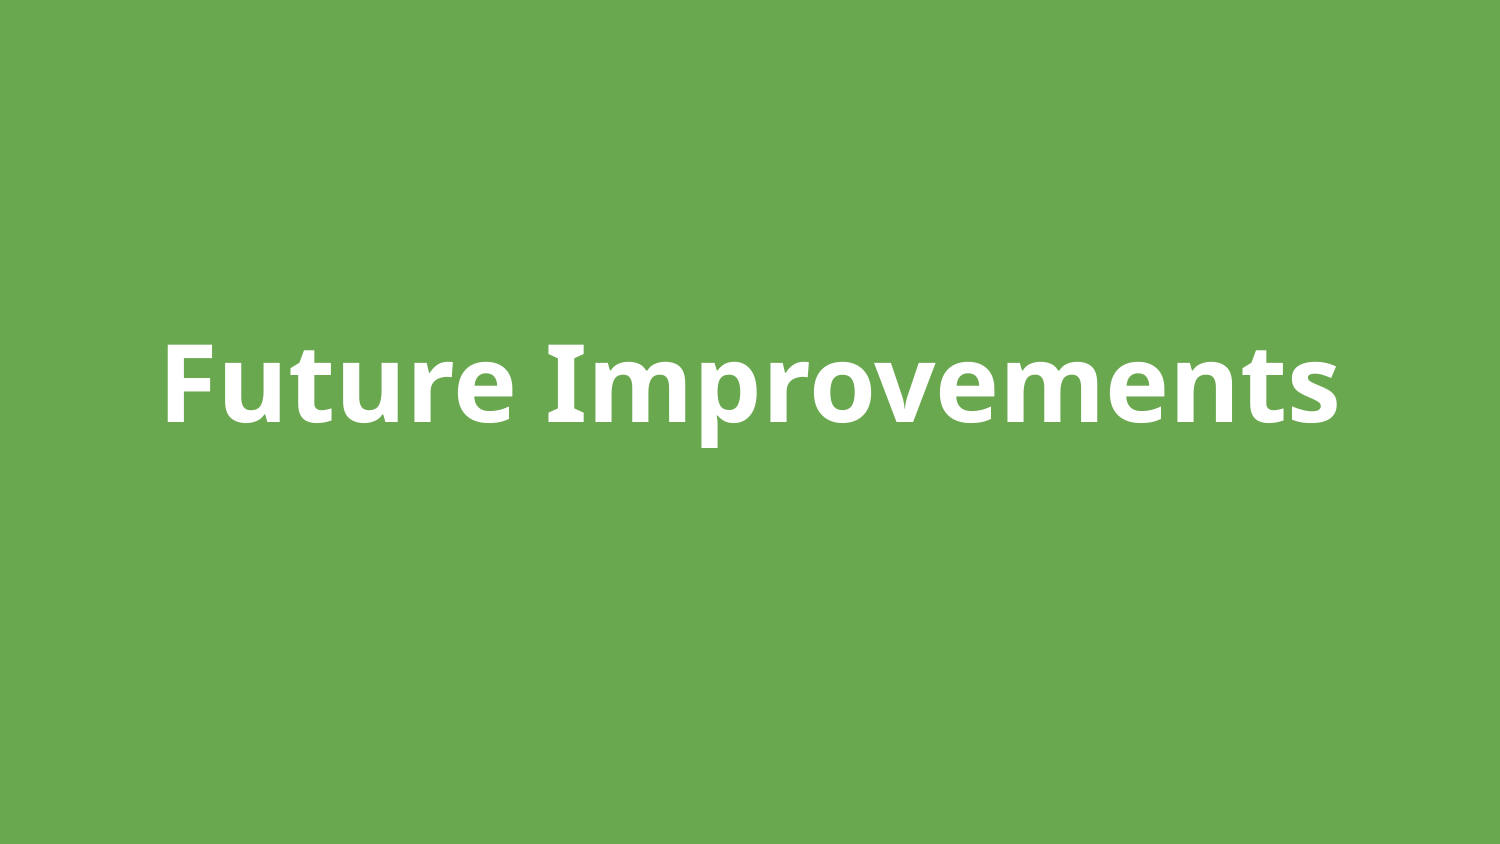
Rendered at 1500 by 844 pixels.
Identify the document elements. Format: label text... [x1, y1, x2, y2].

title Future Improvements [51, 122, 1449, 459]
